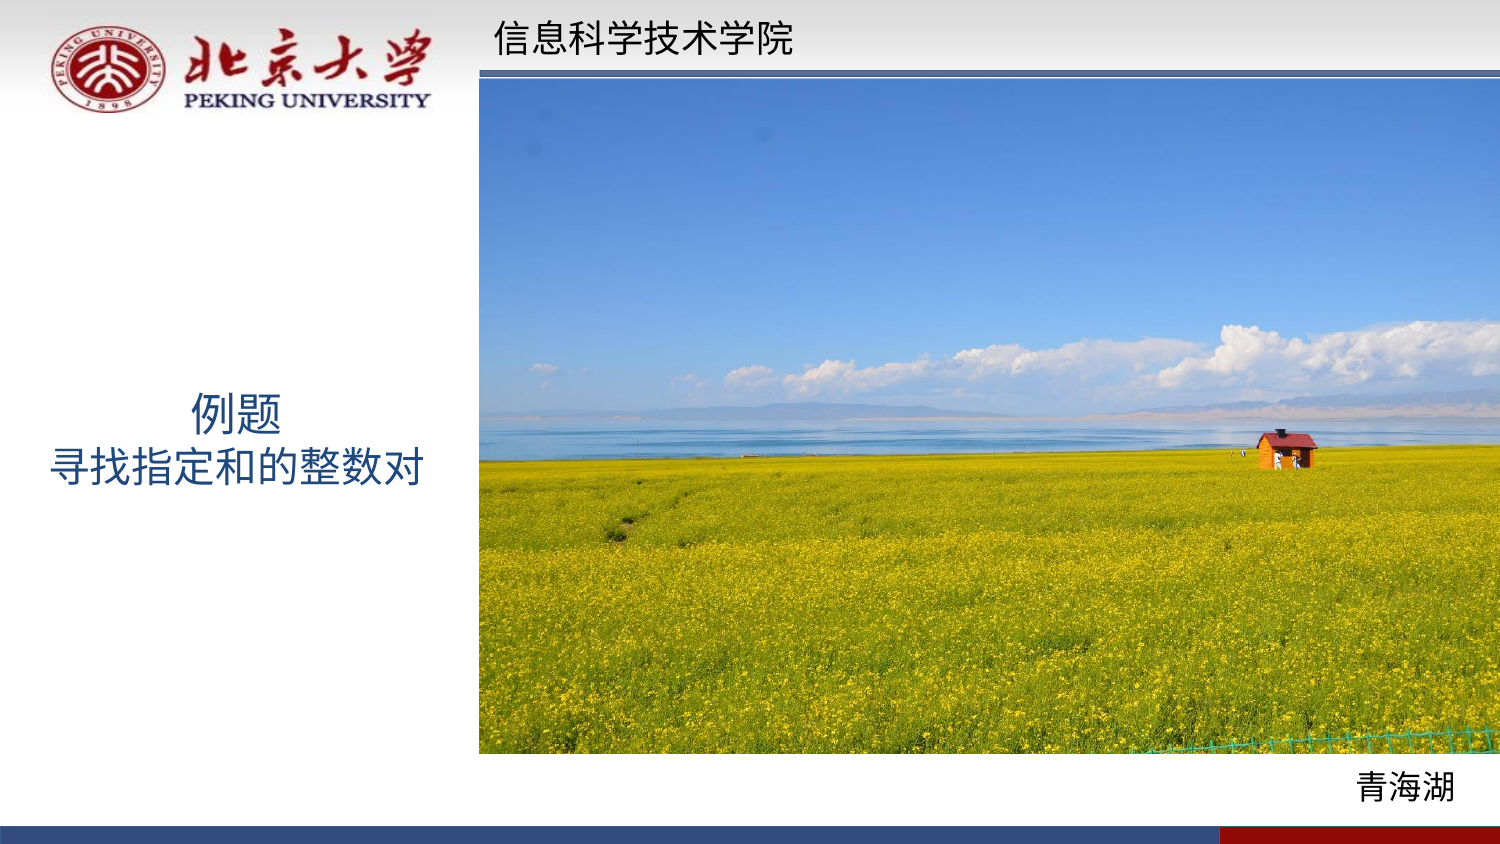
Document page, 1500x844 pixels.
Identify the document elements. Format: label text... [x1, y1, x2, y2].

text_box 信息科学技术学院 [491, 12, 796, 60]
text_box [0, 825, 1500, 844]
text_box 例题 寻找指定和的整数对 [46, 383, 427, 491]
picture [0, 0, 1500, 755]
text_box 青海湖 [1353, 764, 1458, 807]
